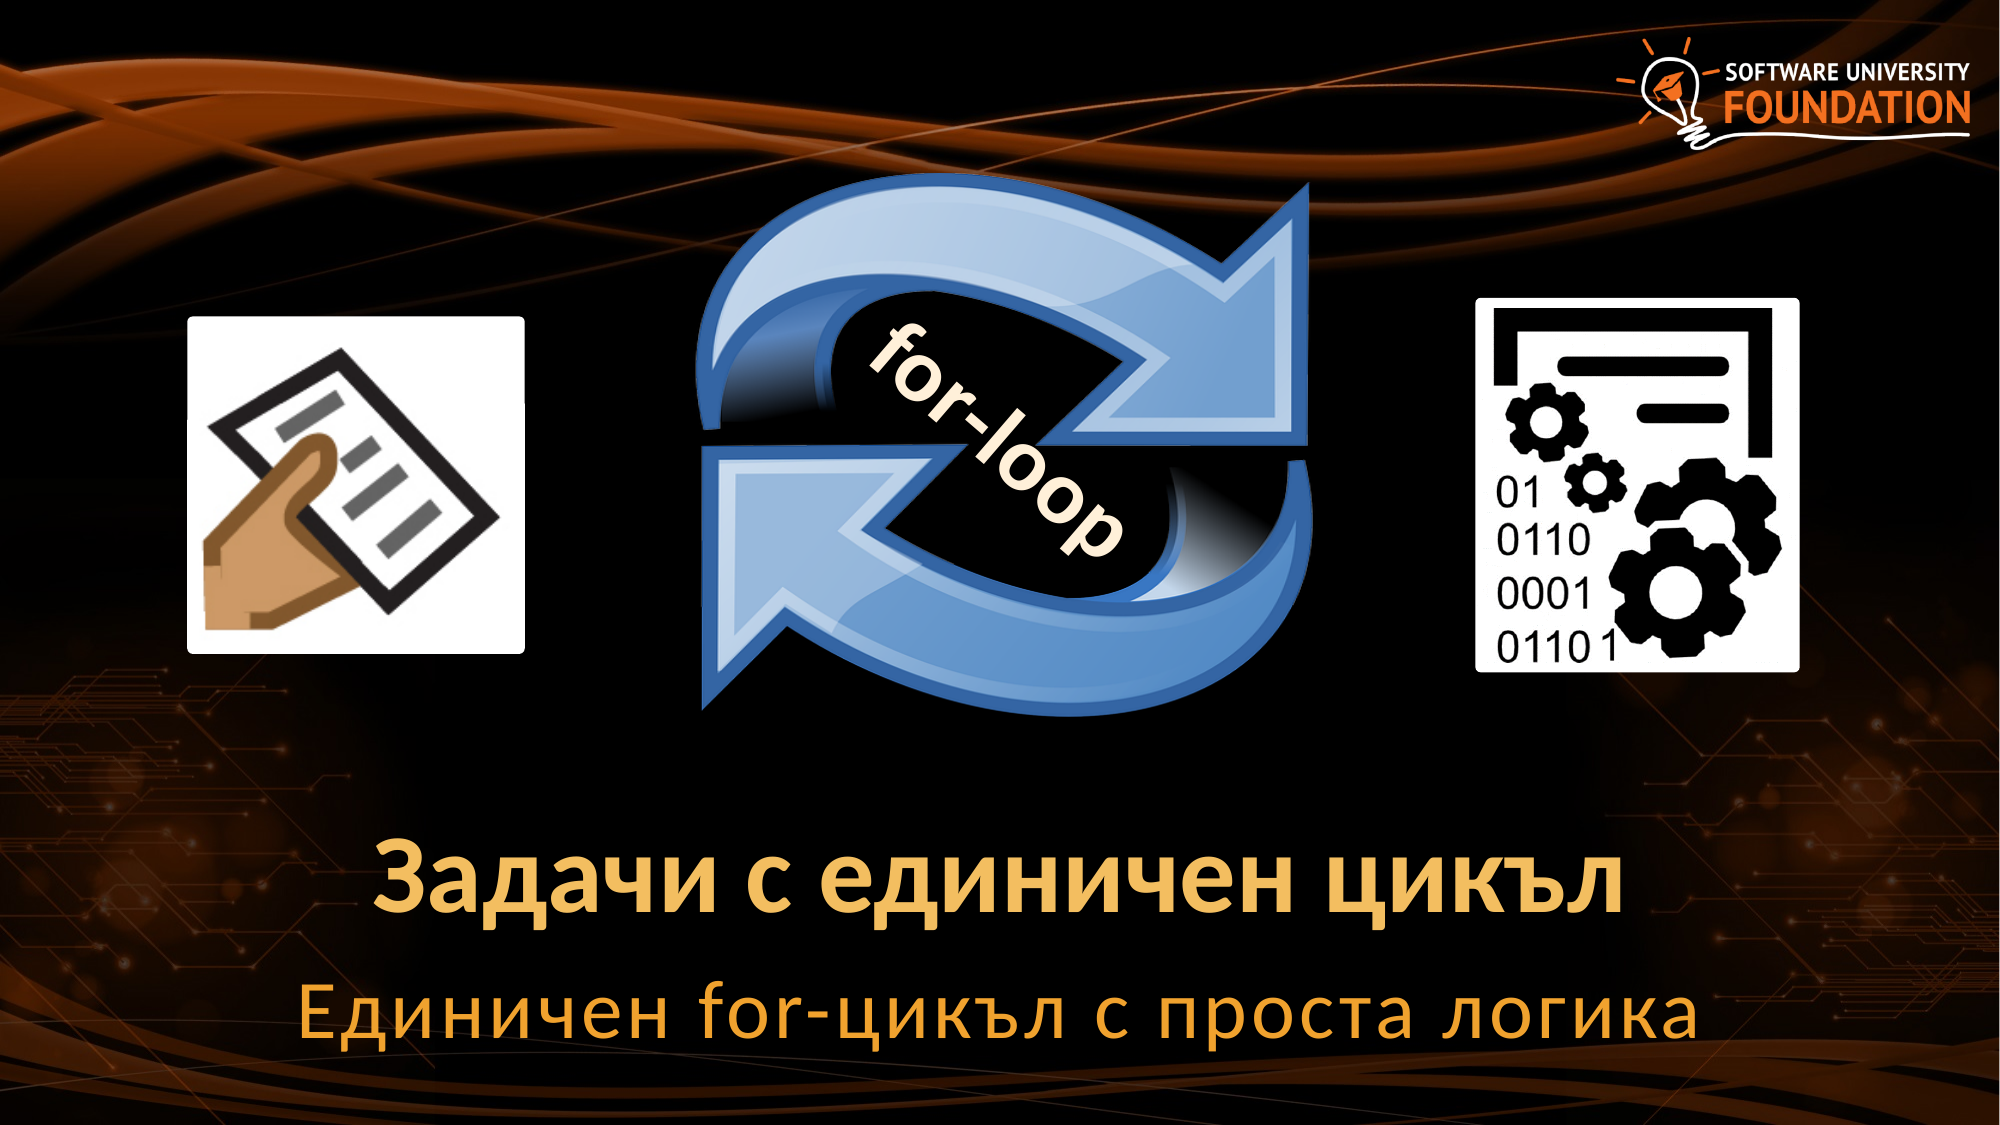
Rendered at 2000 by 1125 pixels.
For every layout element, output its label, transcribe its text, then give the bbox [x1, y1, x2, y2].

picture [0, 0, 2000, 1125]
list Единичен for-цикъл с проста логика [149, 944, 1850, 1062]
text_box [617, 173, 1382, 797]
title Задачи с единичен цикъл [149, 808, 1850, 943]
